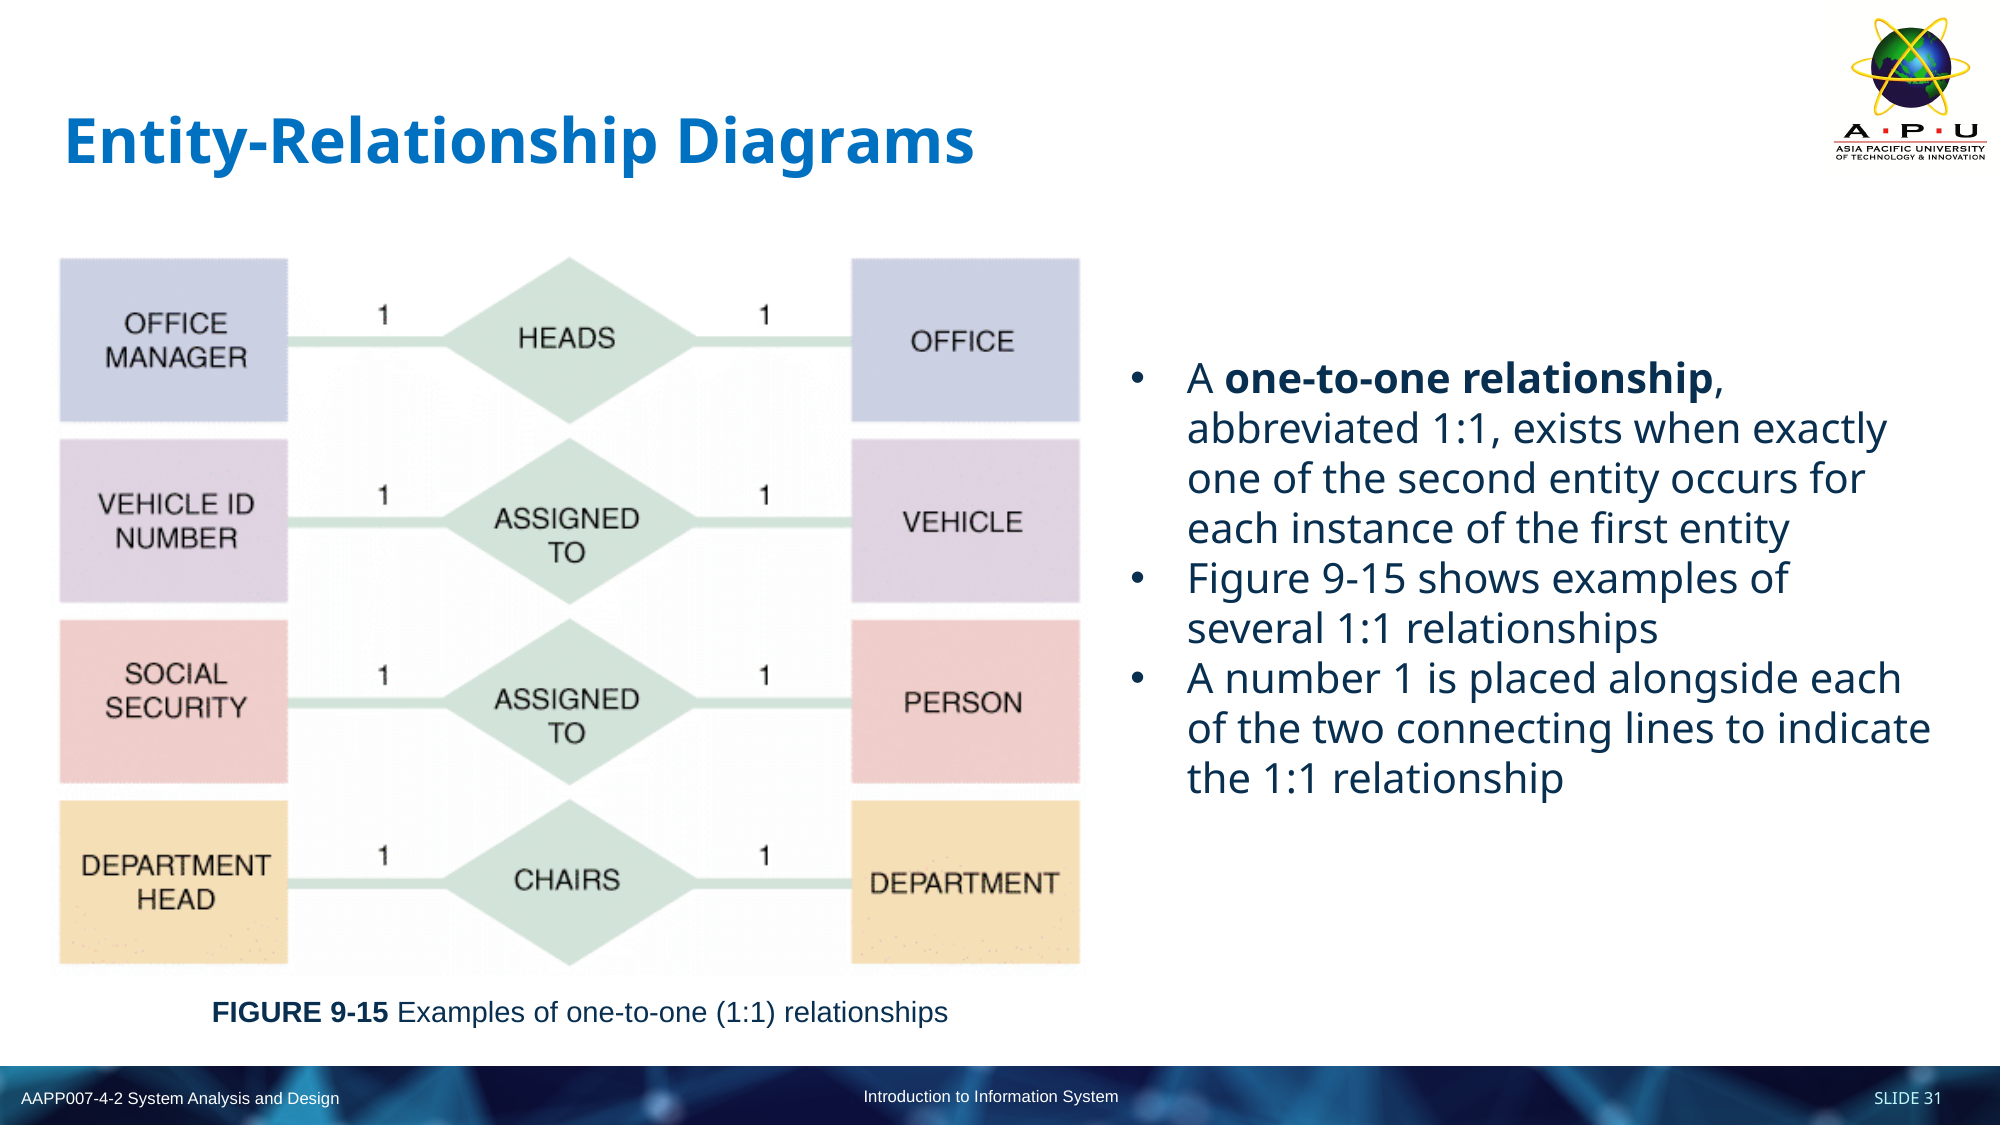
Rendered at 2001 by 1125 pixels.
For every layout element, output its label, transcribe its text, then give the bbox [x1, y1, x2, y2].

text_box FIGURE 9-15 Examples of one-to-one (1:1) relationships [197, 985, 973, 1036]
picture [47, 250, 1091, 977]
text_box A one-to-one relationship, abbreviated 1:1, exists when exactly one of the second entity occurs for each instance of the first entity Figure 9-15 shows examples of several 1:1 relationships A number 1 is placed alongside each of the two connecting lines to indicate the 1:1 relationship [1115, 344, 1953, 810]
title Entity-Relationship Diagrams [48, 45, 1764, 233]
picture [0, 1066, 2000, 1125]
picture [1822, 0, 2000, 178]
